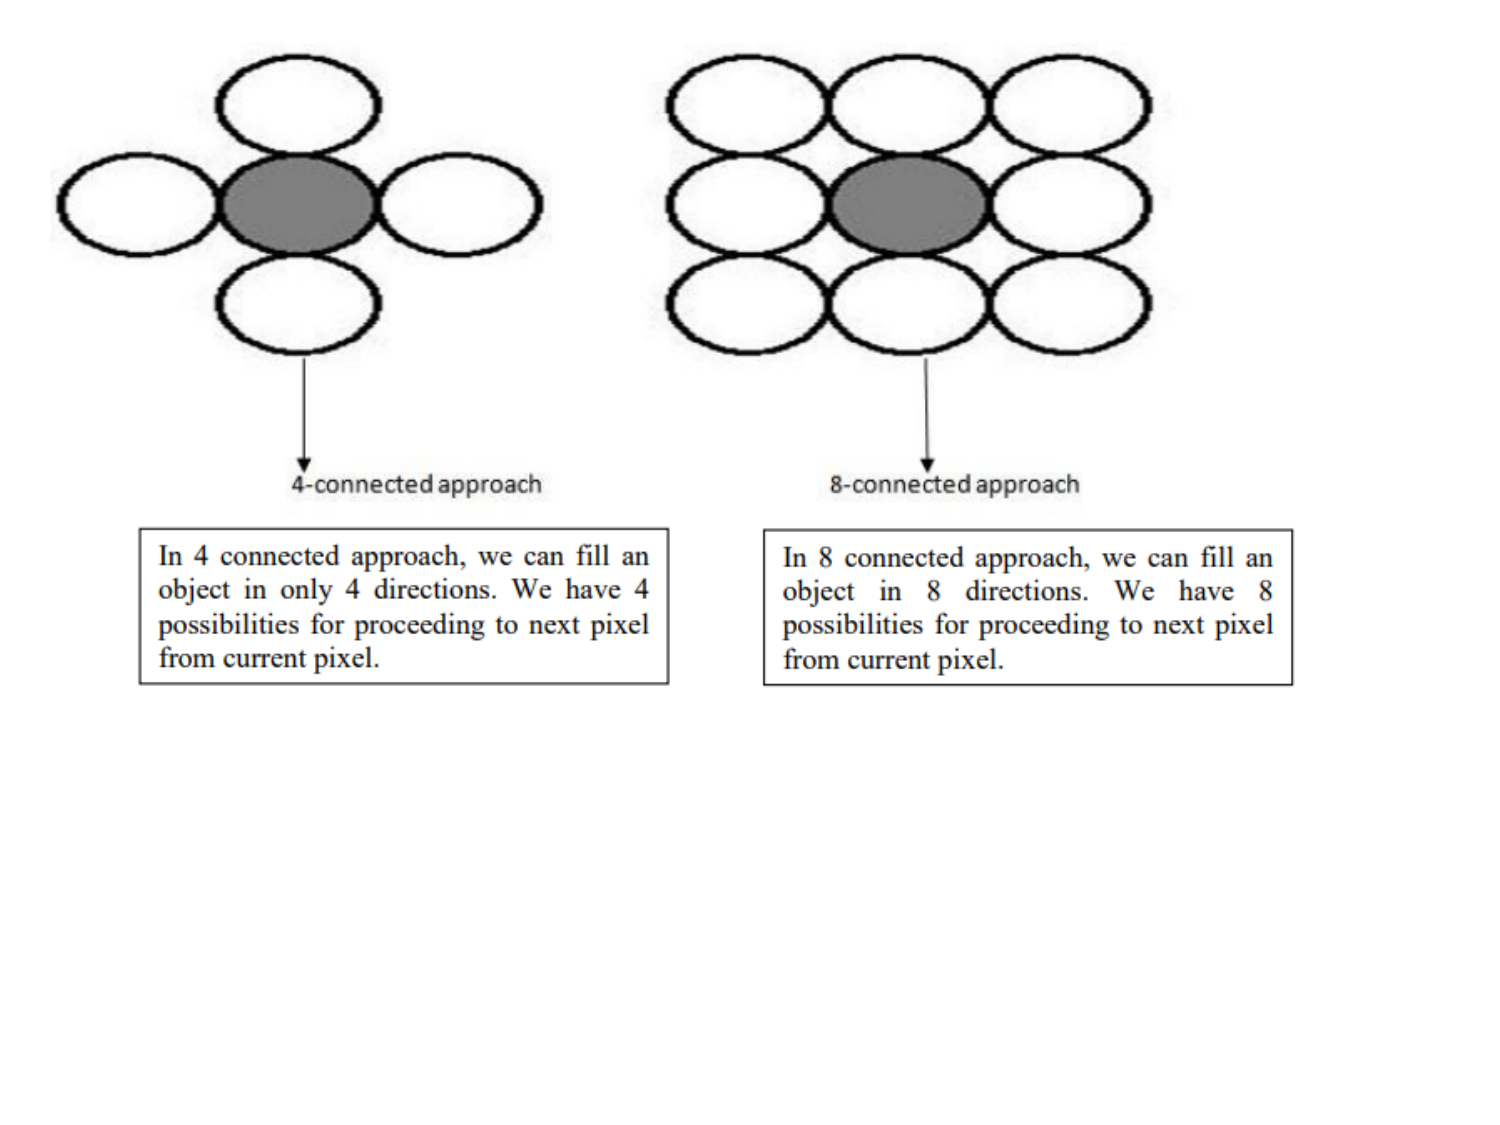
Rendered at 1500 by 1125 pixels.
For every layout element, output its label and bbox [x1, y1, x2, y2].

picture [49, 25, 1326, 707]
